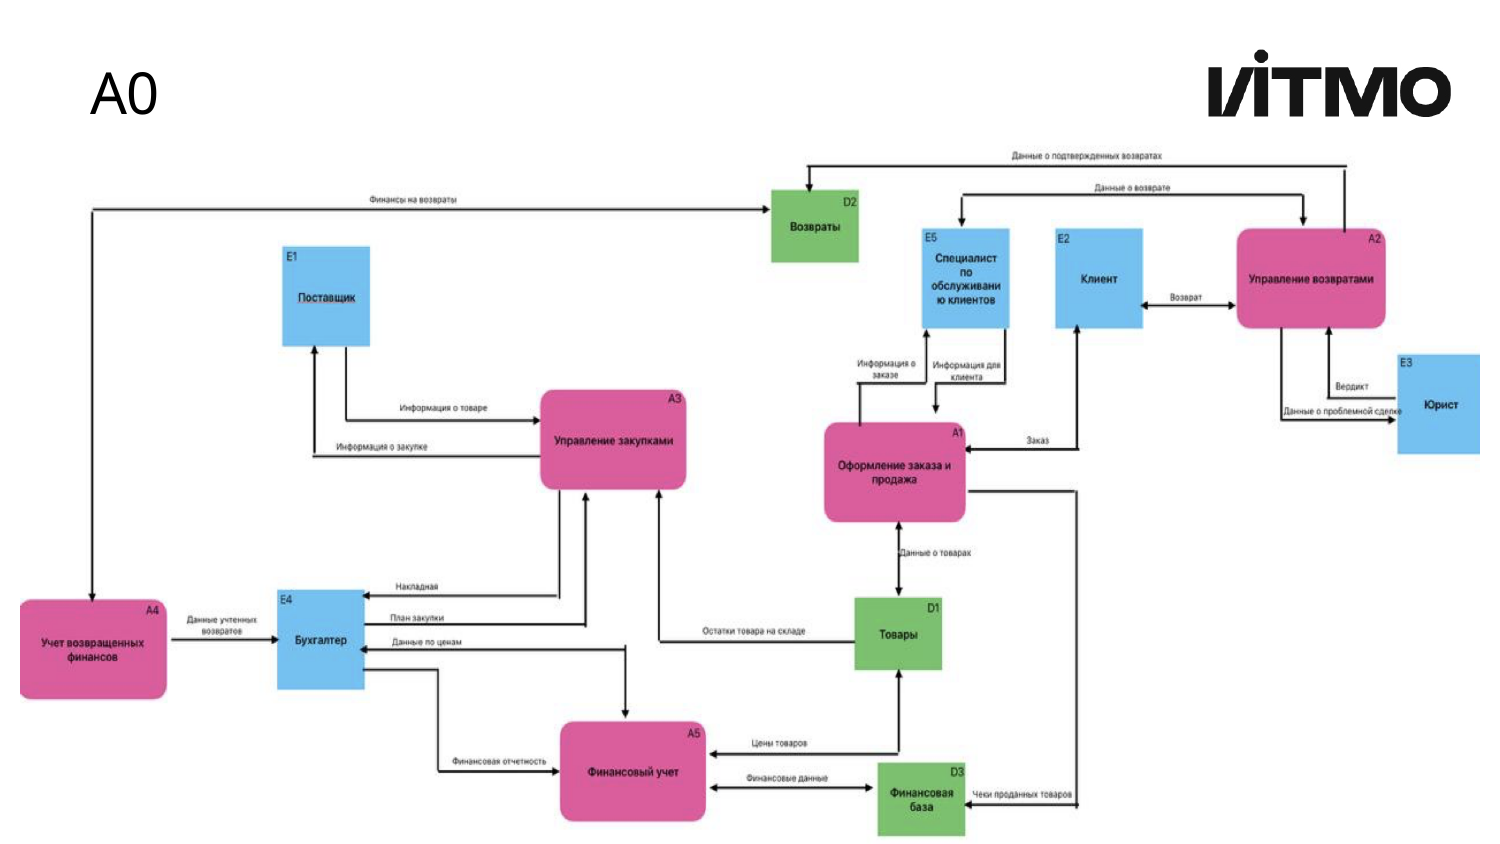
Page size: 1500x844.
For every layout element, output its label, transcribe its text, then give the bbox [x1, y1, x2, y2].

picture [0, 0, 1500, 844]
title А0 [75, 50, 1108, 136]
